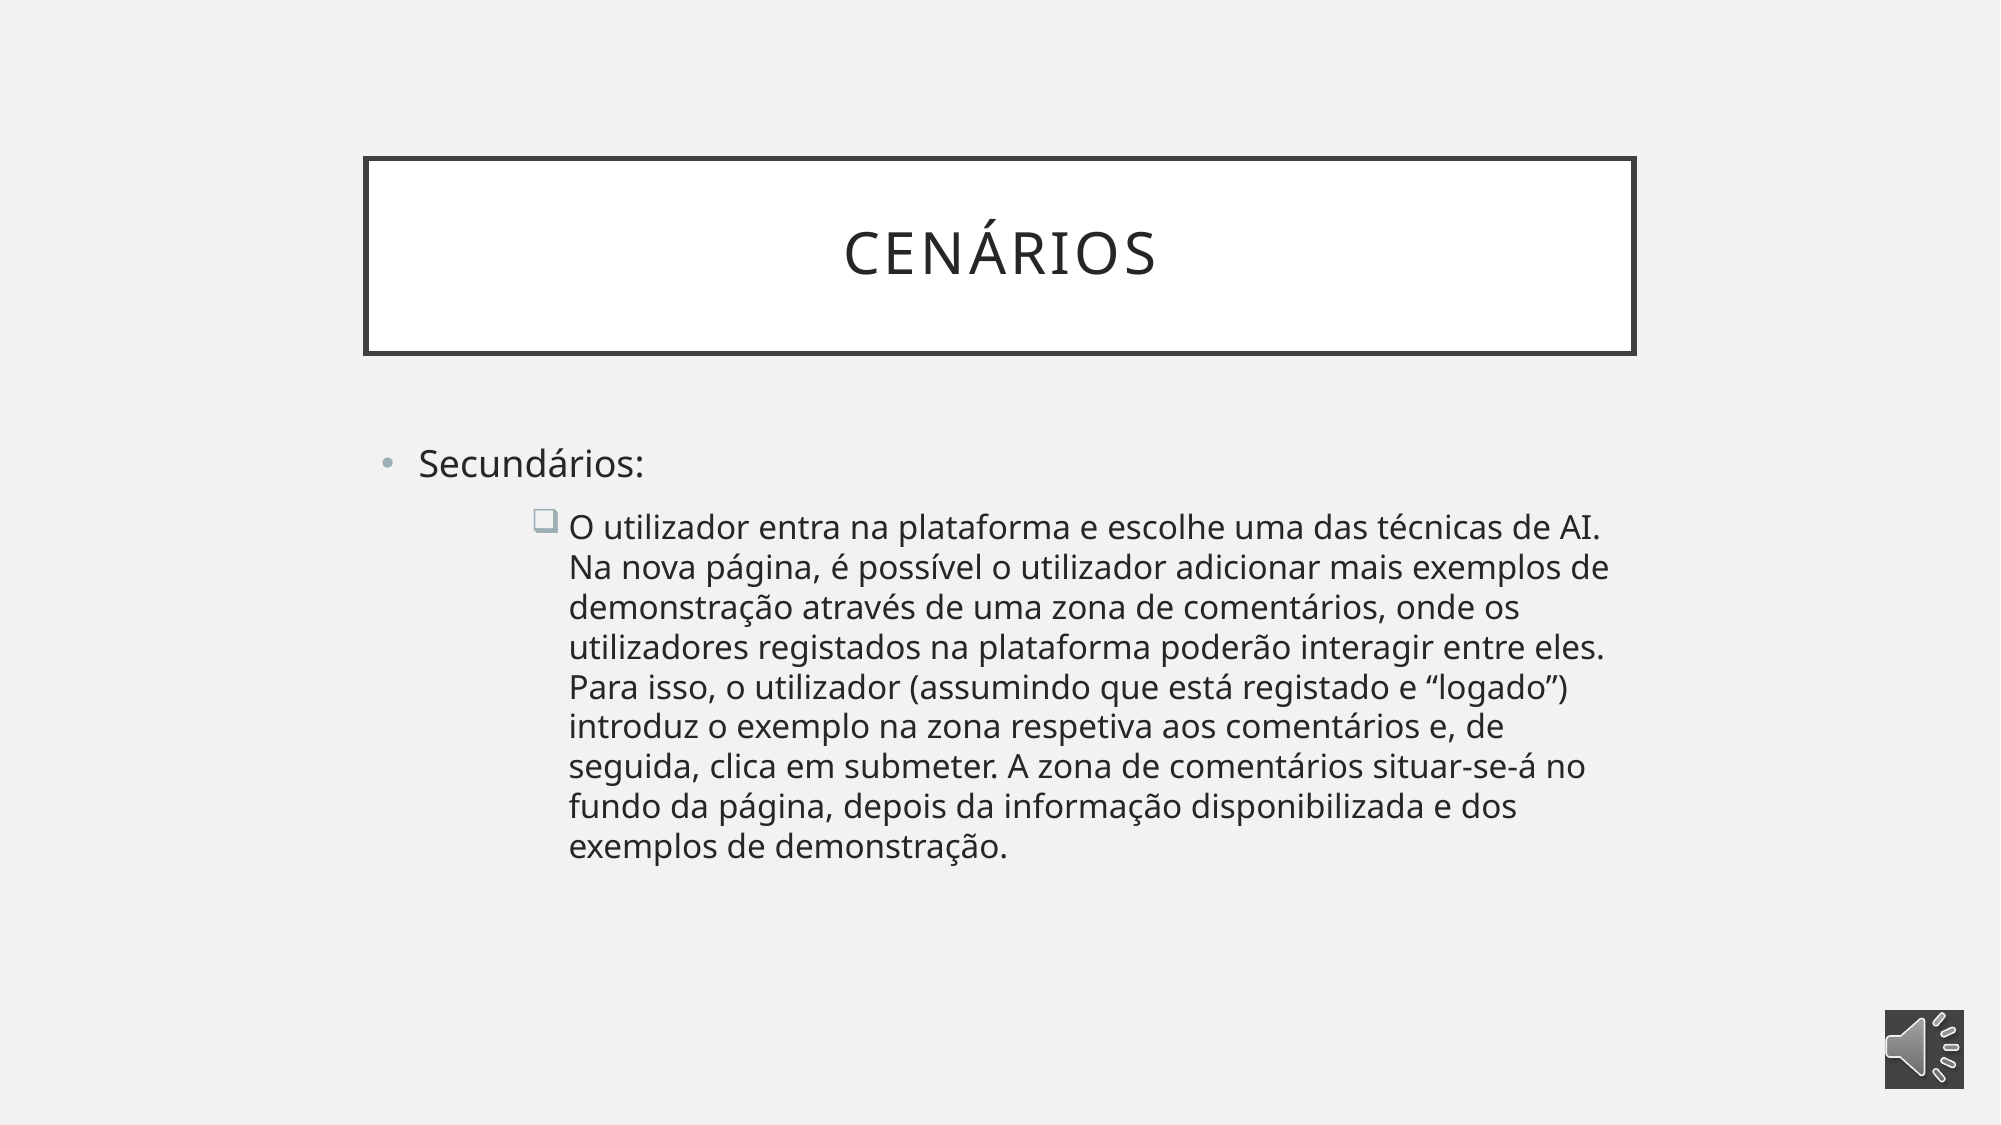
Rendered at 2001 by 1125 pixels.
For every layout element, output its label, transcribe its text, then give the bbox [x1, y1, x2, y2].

list Secundários: O utilizador entra na plataforma e escolhe uma das técnicas de AI. Na nova página, é possível o utilizador adicionar mais exemplos de demonstração através de uma zona de comentários, onde os utilizadores registados na plataforma poderão interagir entre eles. Para isso, o utilizador (assumindo que está registado e “logado”) introduz o exemplo na zona respetiva aos comentários e, de seguida, clica em submeter. A zona de comentários situar-se-á no fundo da página, depois da informação disponibilizada e dos exemplos de demonstração. [366, 432, 1634, 942]
title Cenários [363, 156, 1637, 356]
picture [1884, 1009, 1965, 1090]
